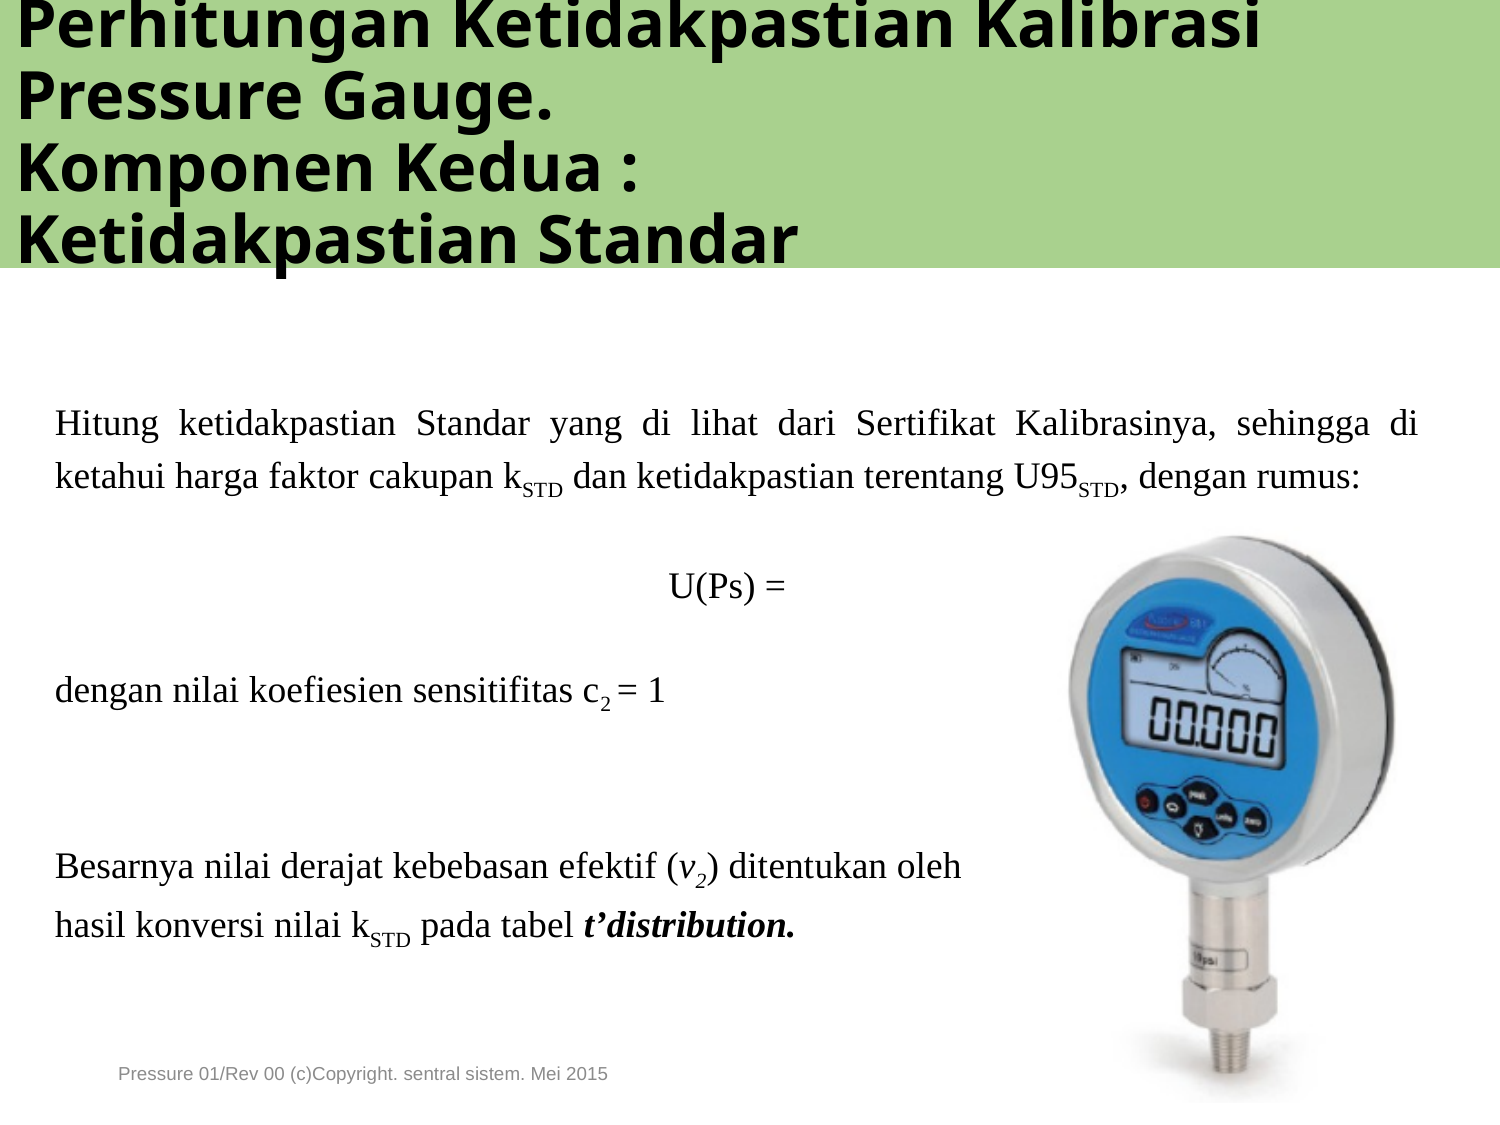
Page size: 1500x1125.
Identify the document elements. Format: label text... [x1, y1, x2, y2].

text_box [0, 0, 1500, 269]
picture [1040, 511, 1416, 1103]
title Perhitungan Ketidakpastian Kalibrasi Pressure Gauge. Komponen Kedua : Ketidakpastian Standar [0, 24, 1475, 243]
footer Pressure 01/Rev 00 (c)Copyright. sentral sistem. Mei 2015 [103, 1042, 650, 1103]
